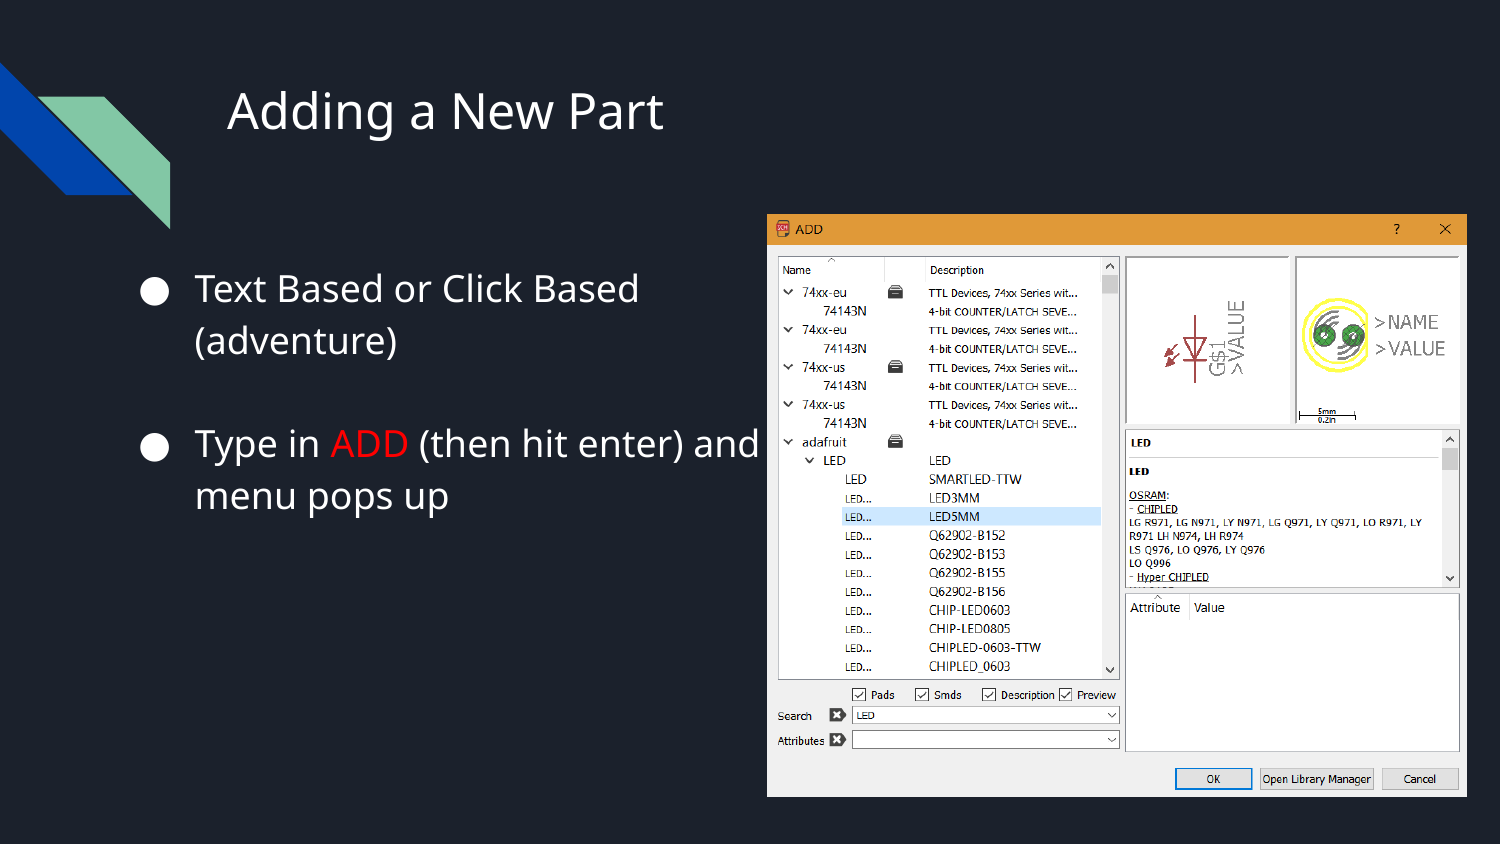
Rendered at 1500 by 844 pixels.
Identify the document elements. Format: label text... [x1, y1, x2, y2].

picture [767, 214, 1467, 797]
list Text Based or Click Based (adventure) Type in ADD (then hit enter) and menu pops up [104, 243, 762, 648]
title Adding a New Part [212, 64, 1368, 215]
